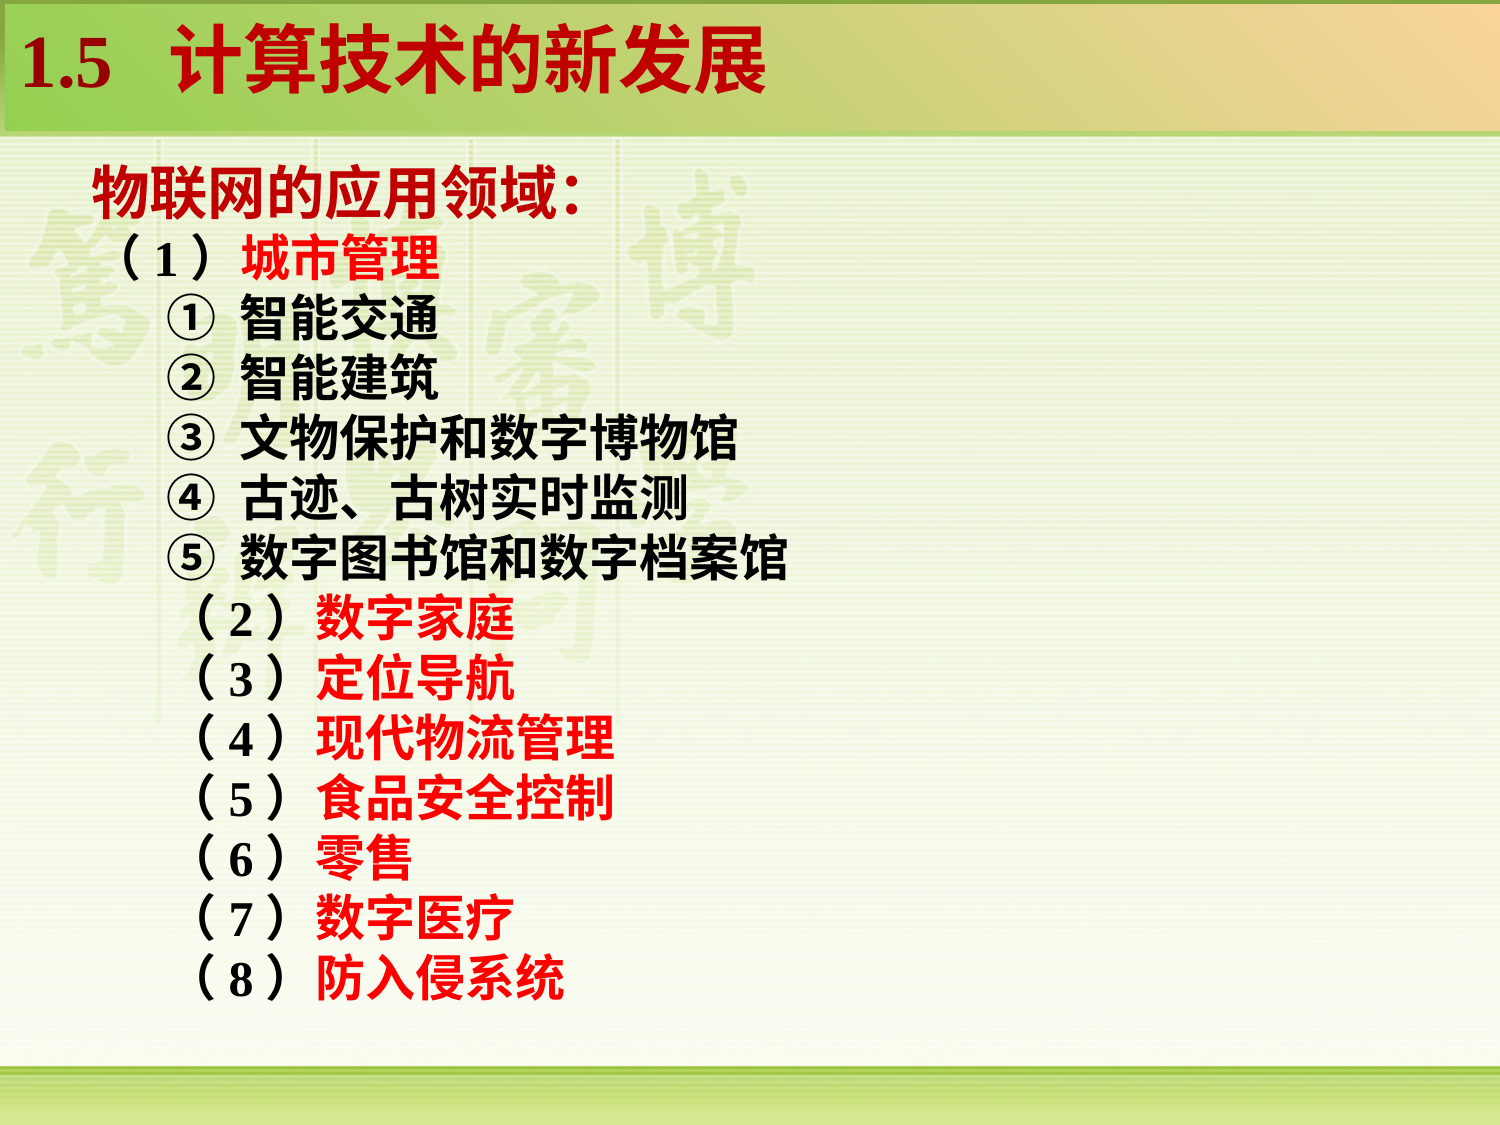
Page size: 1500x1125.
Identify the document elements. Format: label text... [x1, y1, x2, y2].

picture [0, 0, 1500, 1125]
text_box 1.5 计算技术的新发展 [4, 4, 1500, 131]
slide_number [1074, 1025, 1388, 1100]
text_box 物联网的应用领域： （1）城市管理 ① 智能交通 ② 智能建筑 ③ 文物保护和数字博物馆 ④ 古迹、古树实时监测 ⑤ 数字图书馆和数字档案馆 （2）数字家庭 （3）定位导航 （4）现代物流管理 （5）食品安全控制 （6）零售 （7）数字医疗 （8）防入侵系统 [76, 149, 1489, 1014]
slide_number [112, 1025, 425, 1100]
